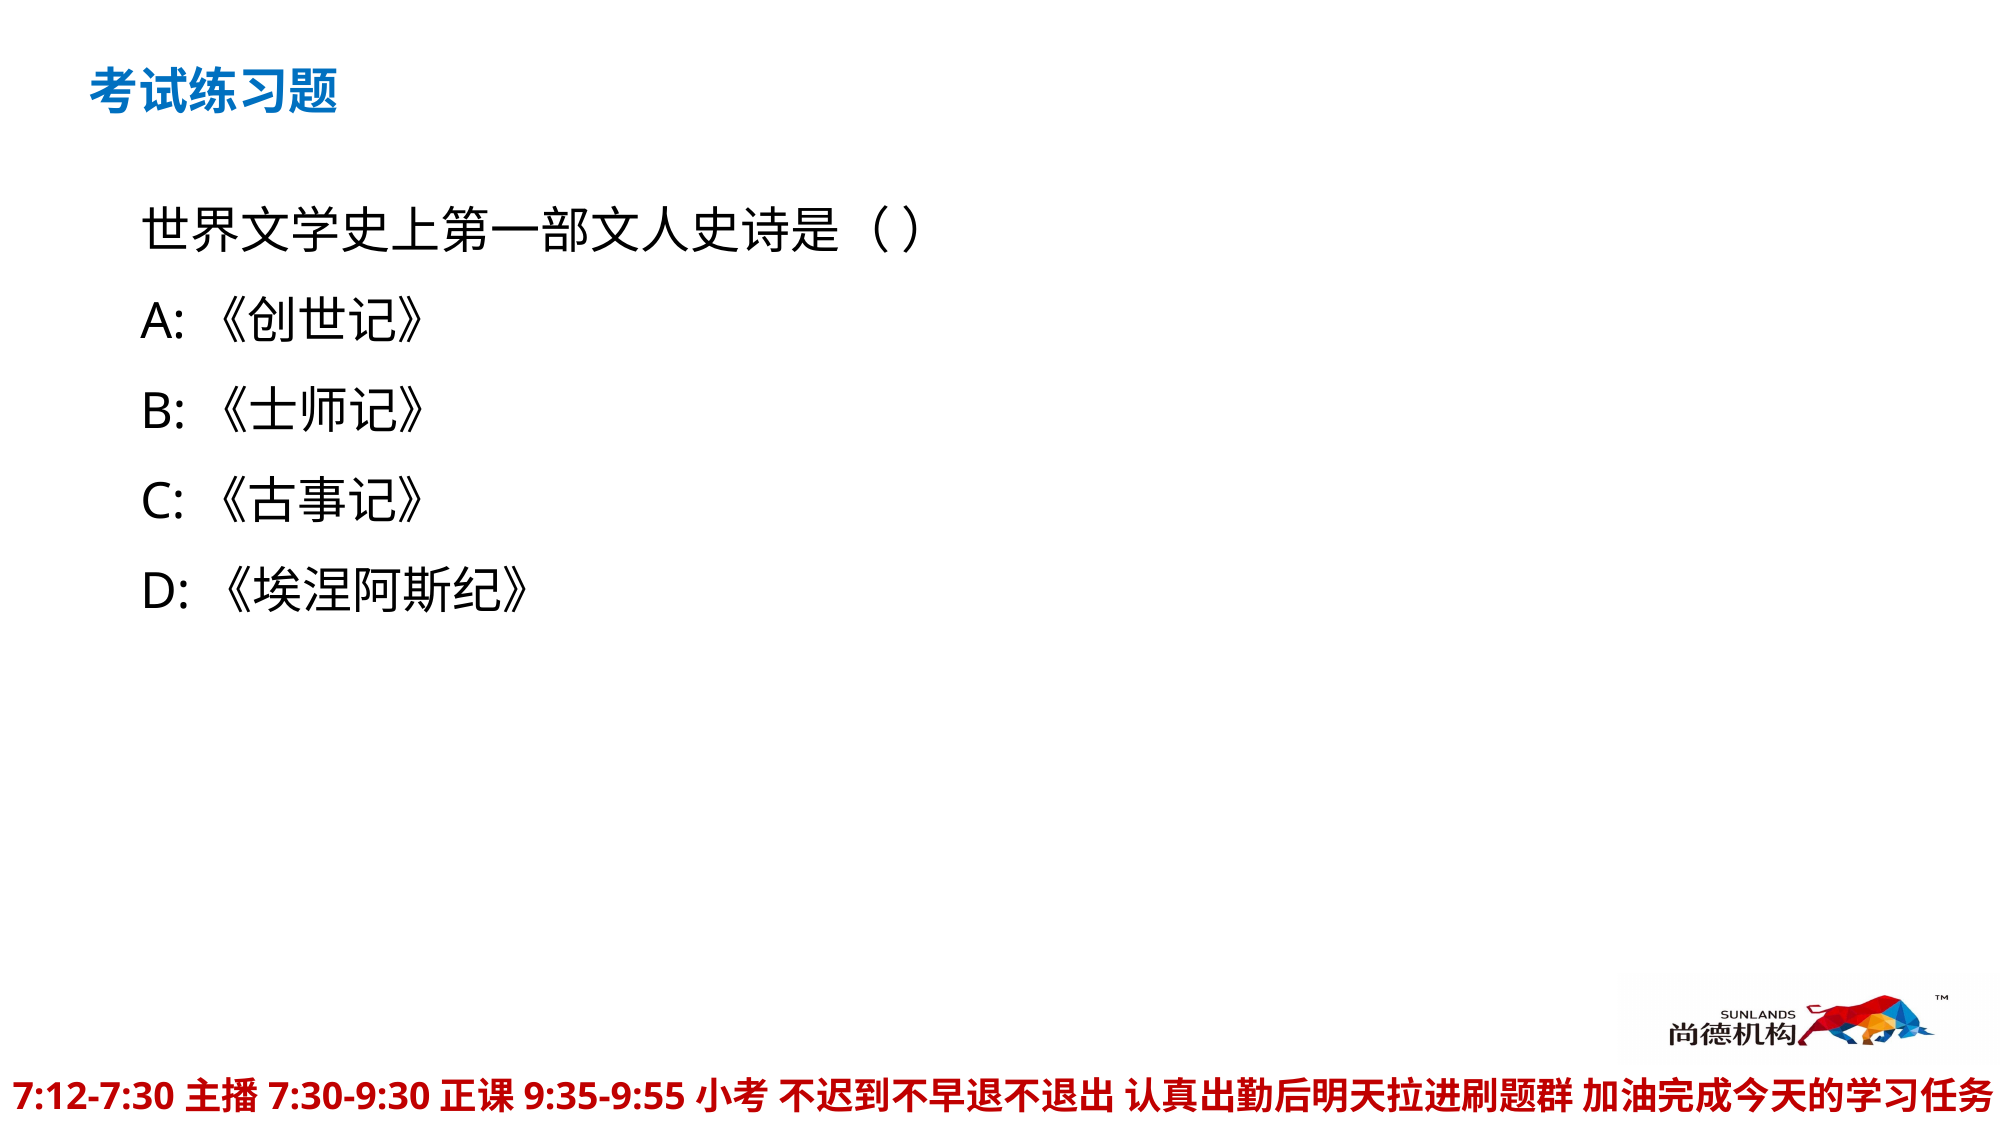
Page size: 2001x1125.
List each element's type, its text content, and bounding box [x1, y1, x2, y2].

picture [1617, 973, 2001, 1065]
text_box 考试练习题 [73, 51, 354, 127]
text_box 世界文学史上第一部文人史诗是（ ） A:《创世记》 B:《士师记》 C:《古事记》 D:《埃涅阿斯纪》 [125, 160, 1851, 626]
